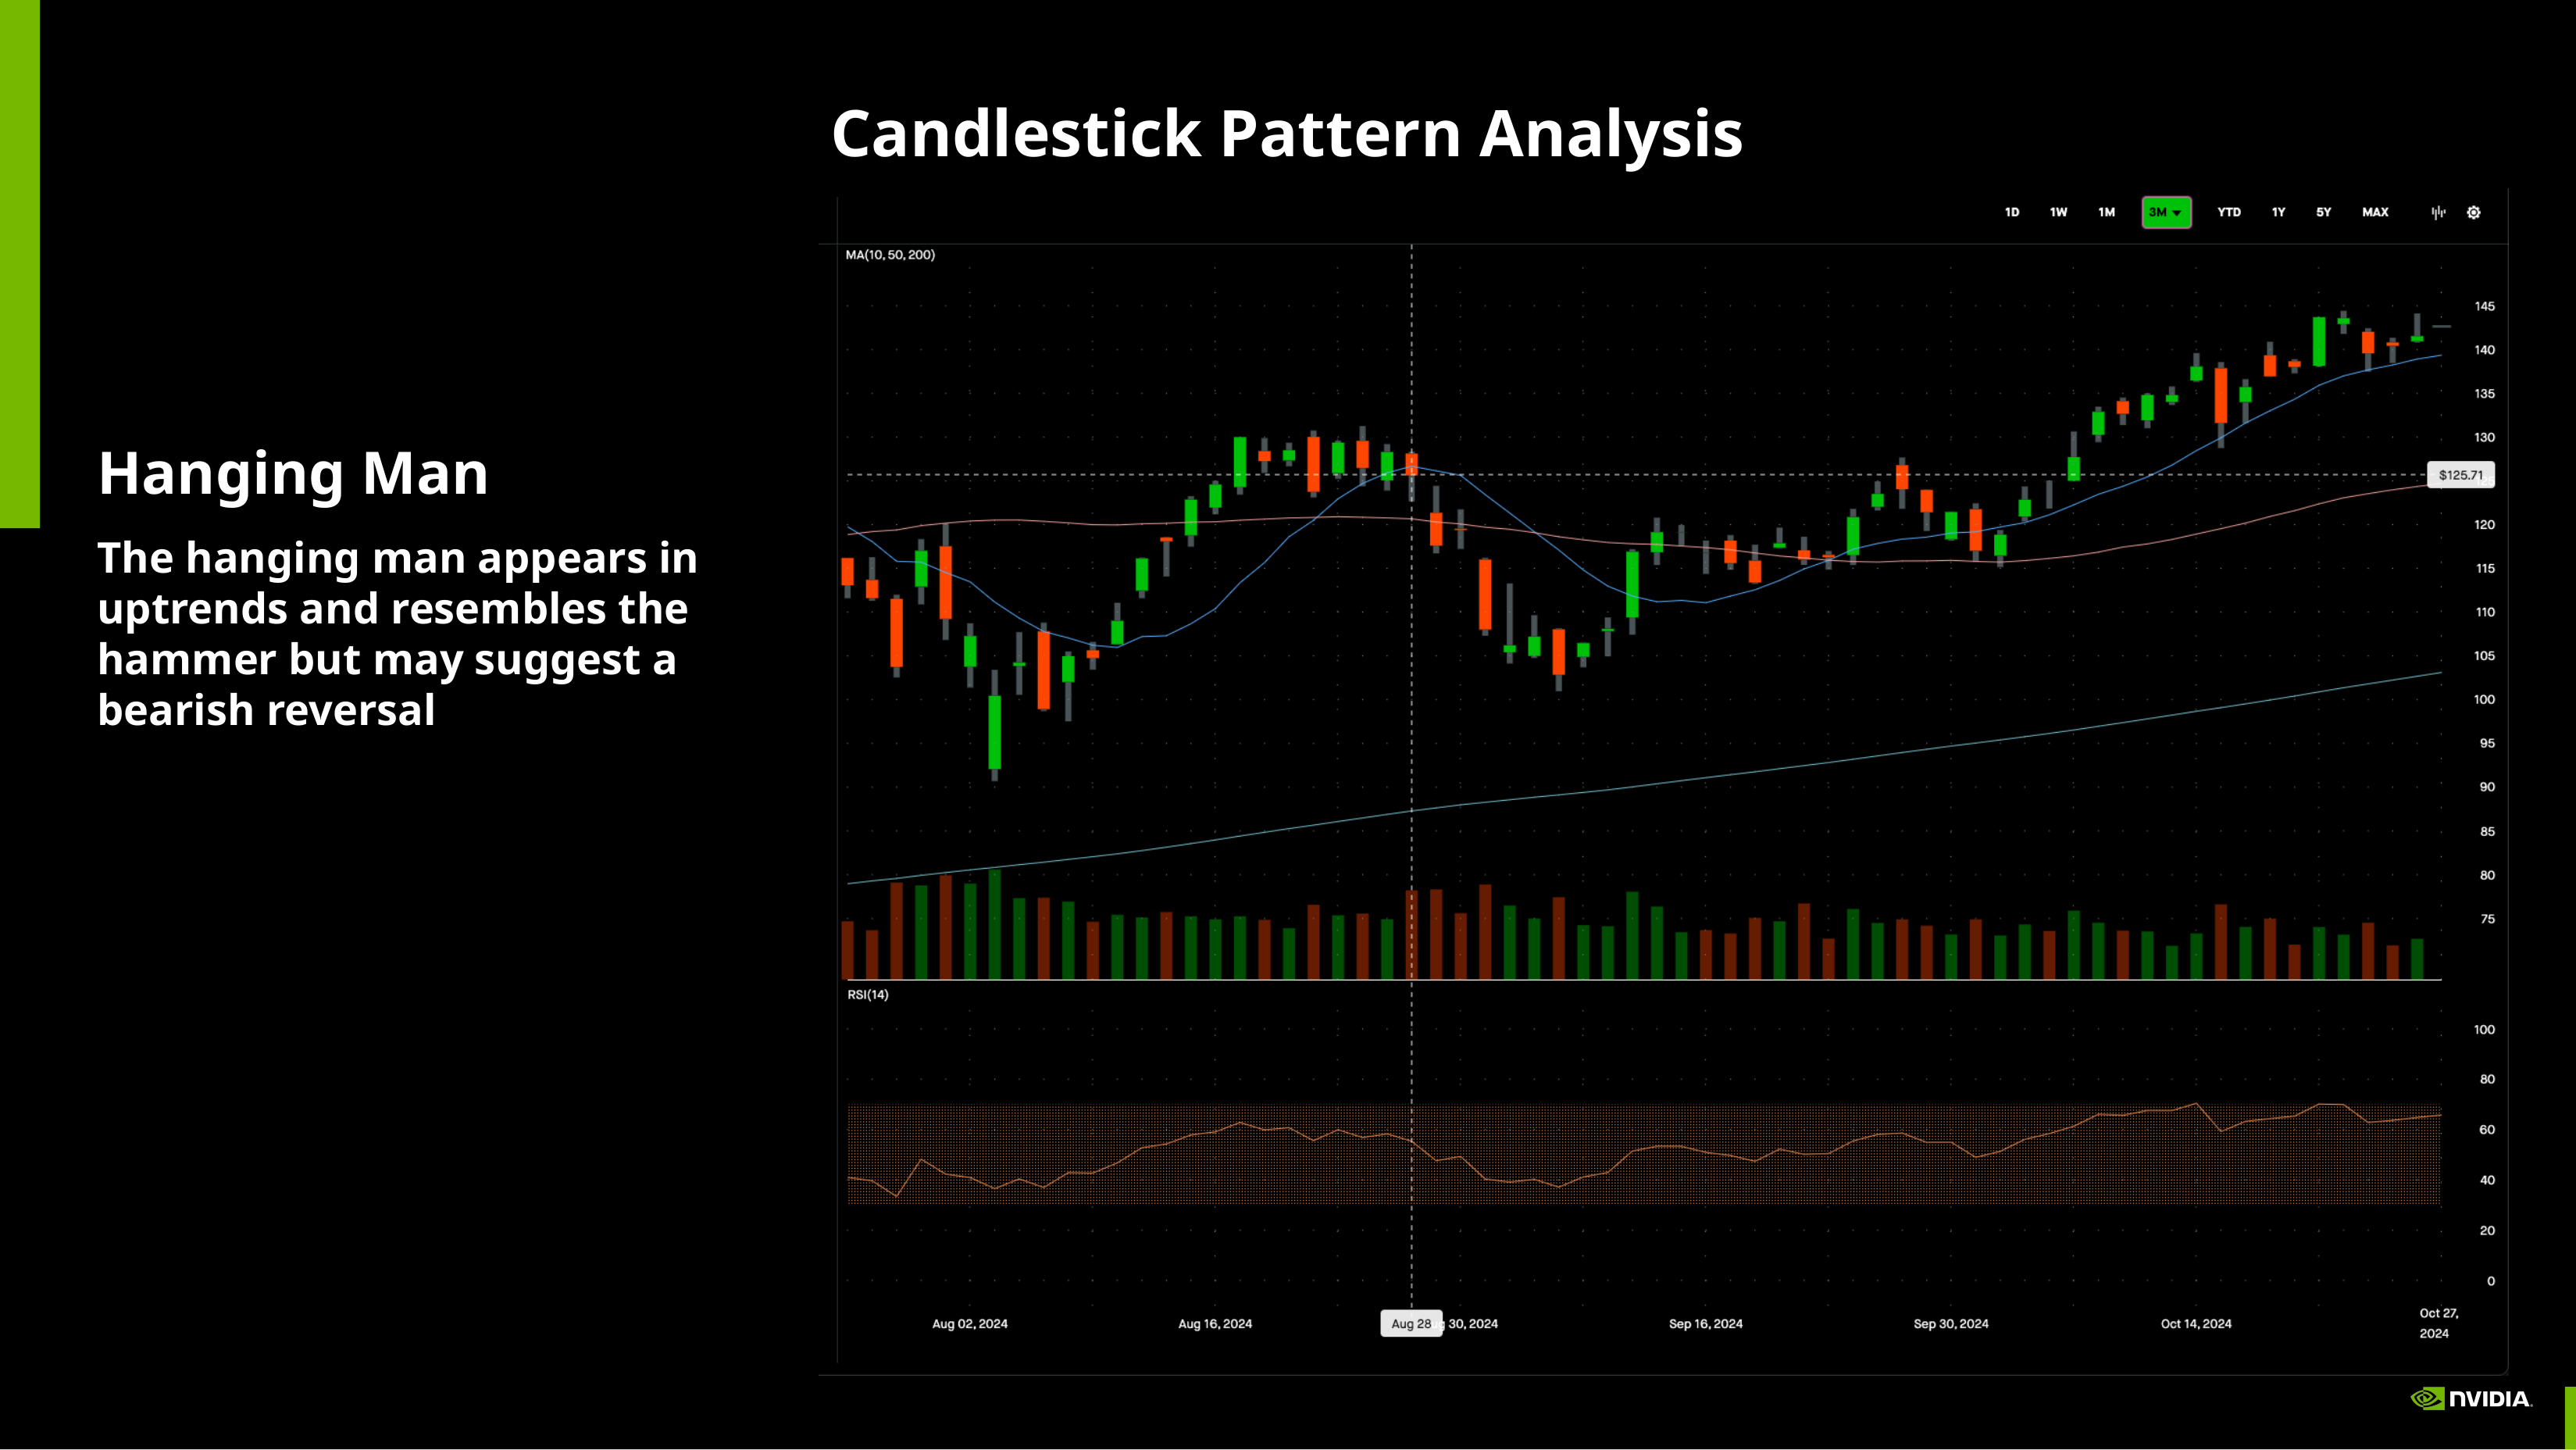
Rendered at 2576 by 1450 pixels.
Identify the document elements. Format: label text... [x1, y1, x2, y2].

text_box Hanging Man [85, 423, 718, 518]
title Candlestick Pattern Analysis [225, 91, 2351, 335]
picture [819, 188, 2548, 1425]
text_box The hanging man appears in uptrends and resembles the hammer but may suggest a bearish reversal [85, 519, 794, 745]
text_box [0, 0, 41, 529]
